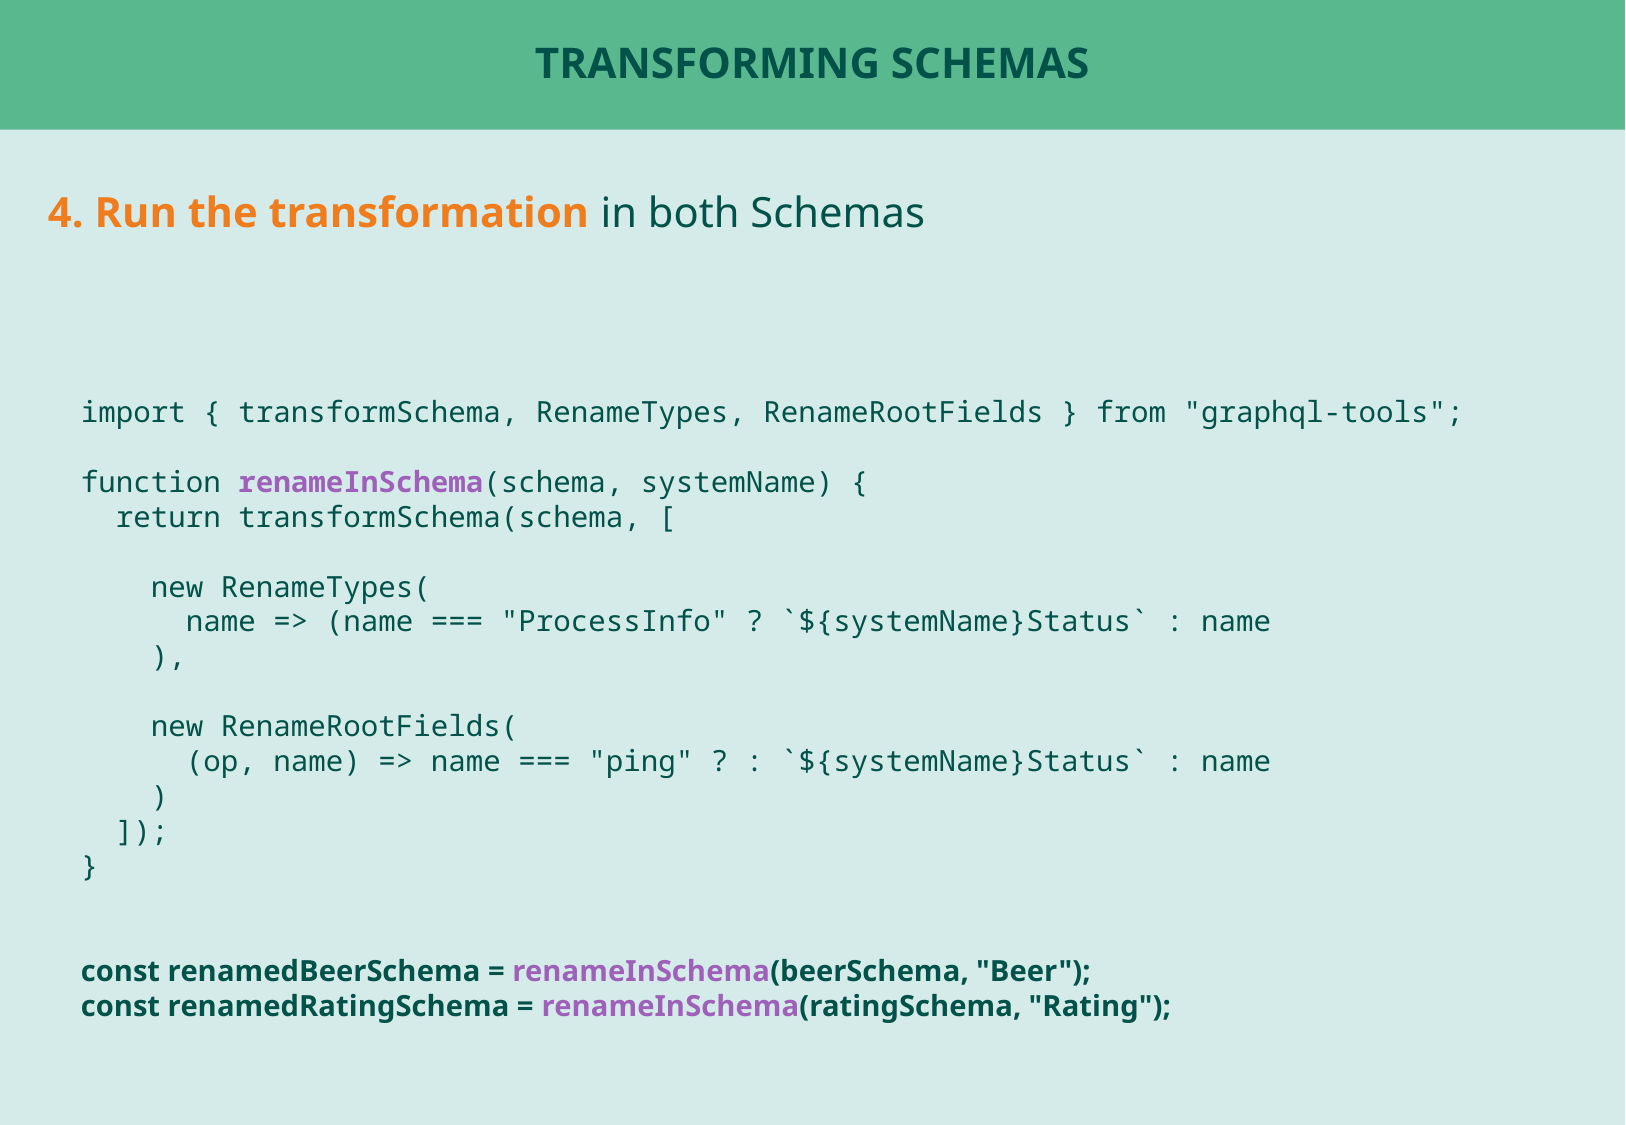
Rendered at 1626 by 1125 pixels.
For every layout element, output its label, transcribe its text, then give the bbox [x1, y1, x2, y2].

text_box 4. Run the transformation in both Schemas [33, 168, 1592, 315]
title Transforming Schemas [0, 0, 1625, 130]
text_box import { transformSchema, RenameTypes, RenameRootFields } from "graphql-tools"; function renameInSchema(schema, systemName) { return transformSchema(schema, [ new RenameTypes( name => (name === "ProcessInfo" ? `${systemName}Status` : name ), new RenameRootFields( (op, name) => name === "ping" ? : `${systemName}Status` : name ) ]); } const renamedBeerSchema = renameInSchema(beerSchema, "Beer"); const renamedRatingSchema = renameInSchema(ratingSchema, "Rating"); [80, 393, 1504, 1058]
